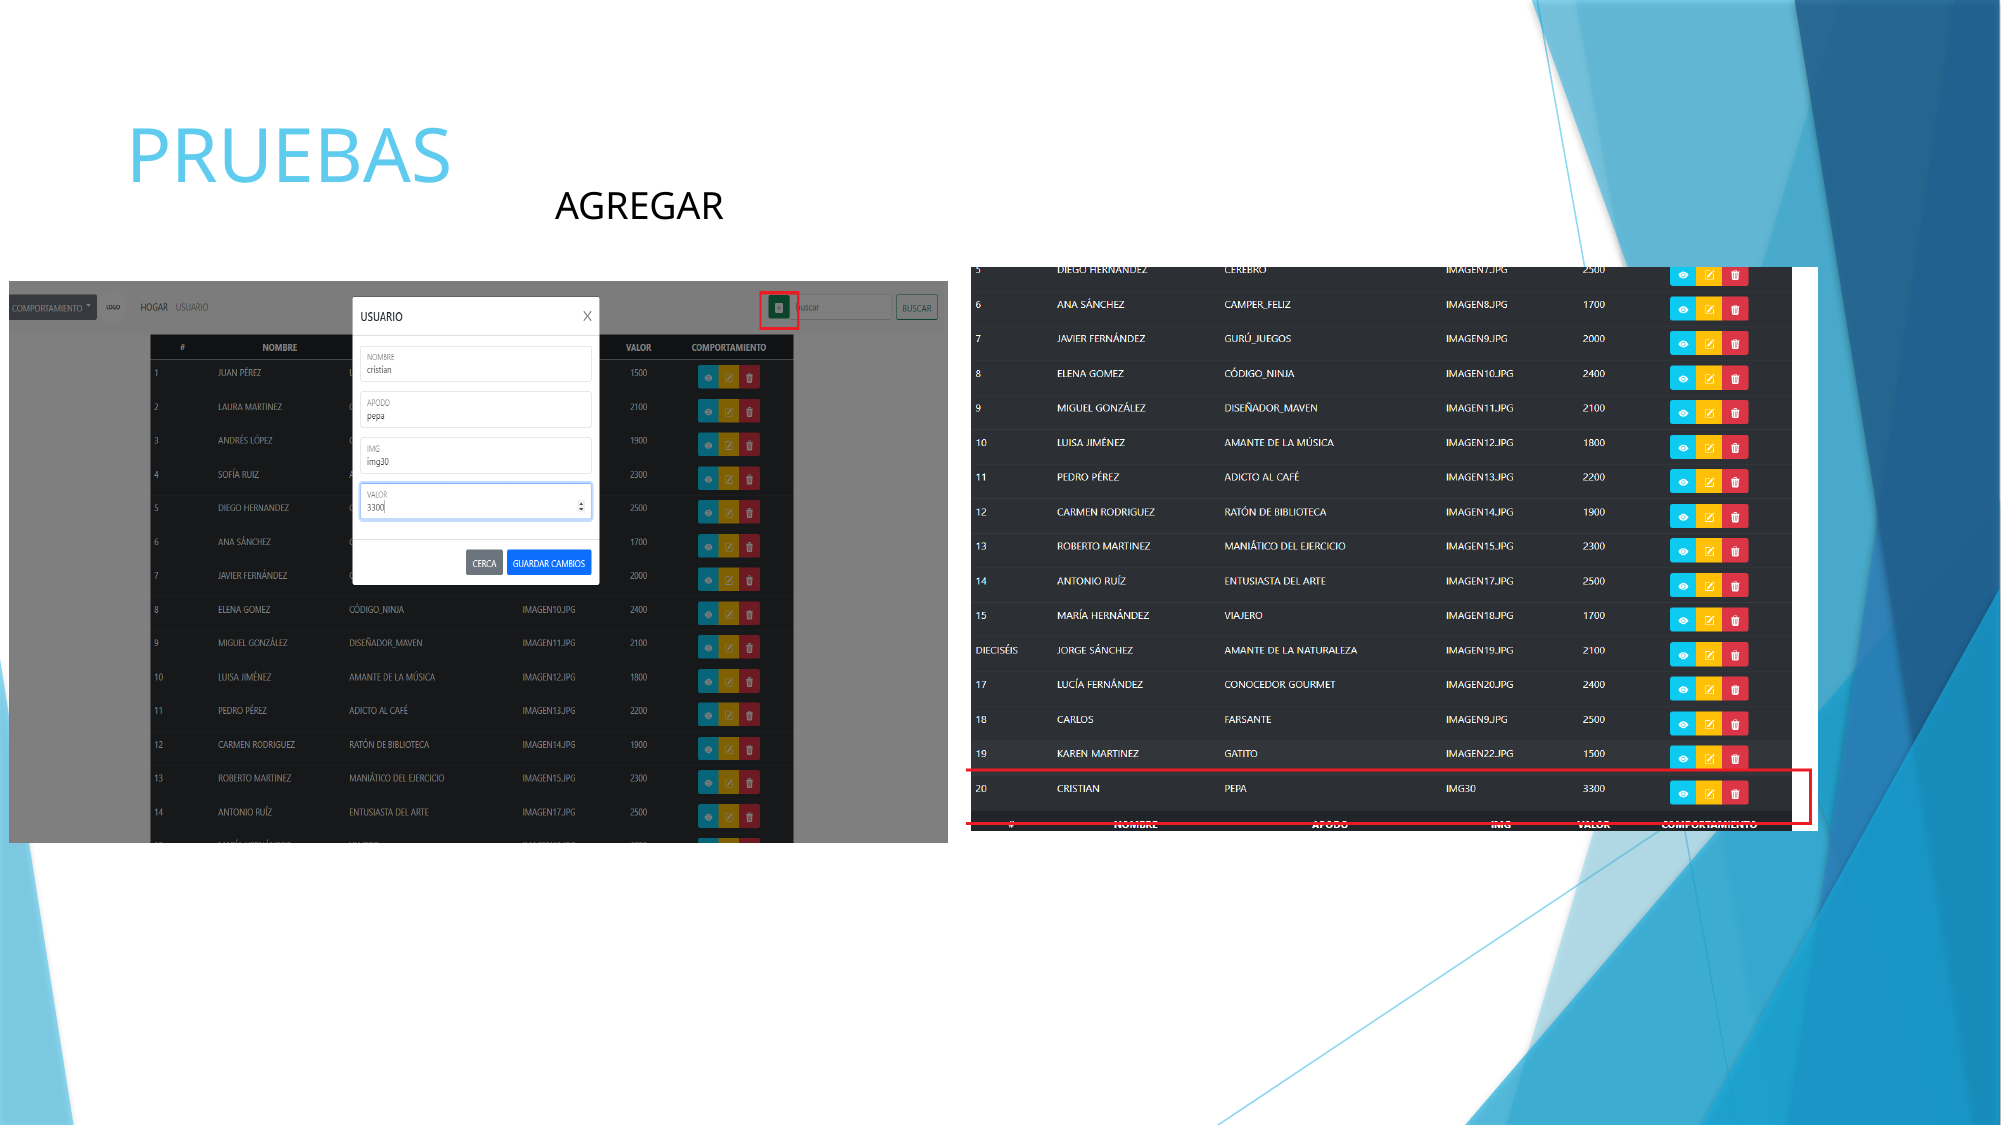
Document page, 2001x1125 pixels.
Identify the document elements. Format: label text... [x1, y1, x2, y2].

picture [965, 267, 1818, 832]
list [9, 281, 949, 844]
text_box AGREGAR [540, 174, 829, 235]
title PRUEBAS [111, 99, 1522, 317]
